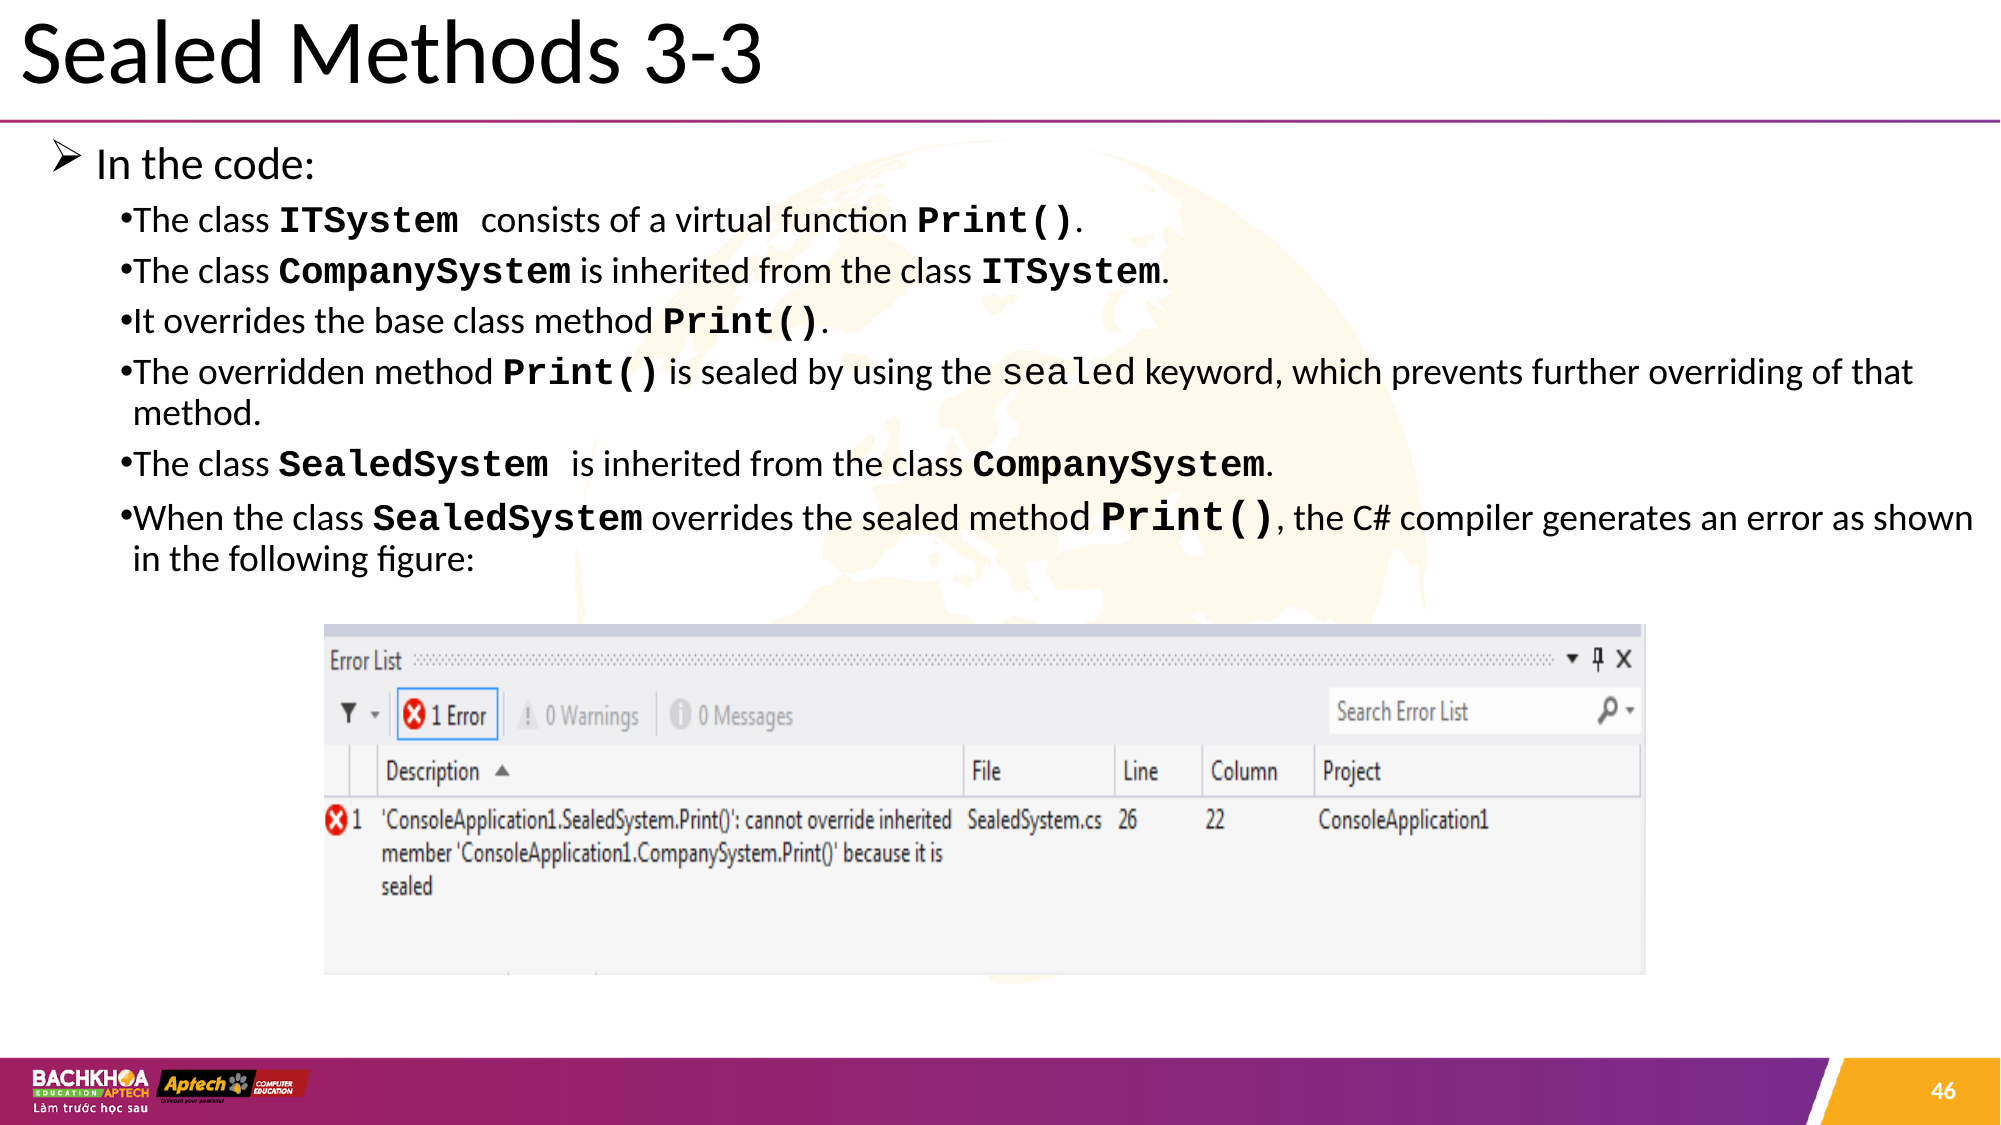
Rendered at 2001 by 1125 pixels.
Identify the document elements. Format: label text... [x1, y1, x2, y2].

list In the code: The class ITSystem consists of a virtual function Print(). The class CompanySystem is inherited from the class ITSystem. It overrides the base class method Print(). The overridden method Print() is sealed by using the sealed keyword, which prevents further overriding of that method. The class SealedSystem is inherited from the class CompanySystem. When the class SealedSystem overrides the sealed method Print(), the C# compiler generates an error as shown in the following figure: [5, 125, 1993, 1014]
slide_number 46 [1899, 1059, 1988, 1120]
picture [0, 0, 2001, 1125]
title Sealed Methods 3-3 [5, 3, 1993, 116]
